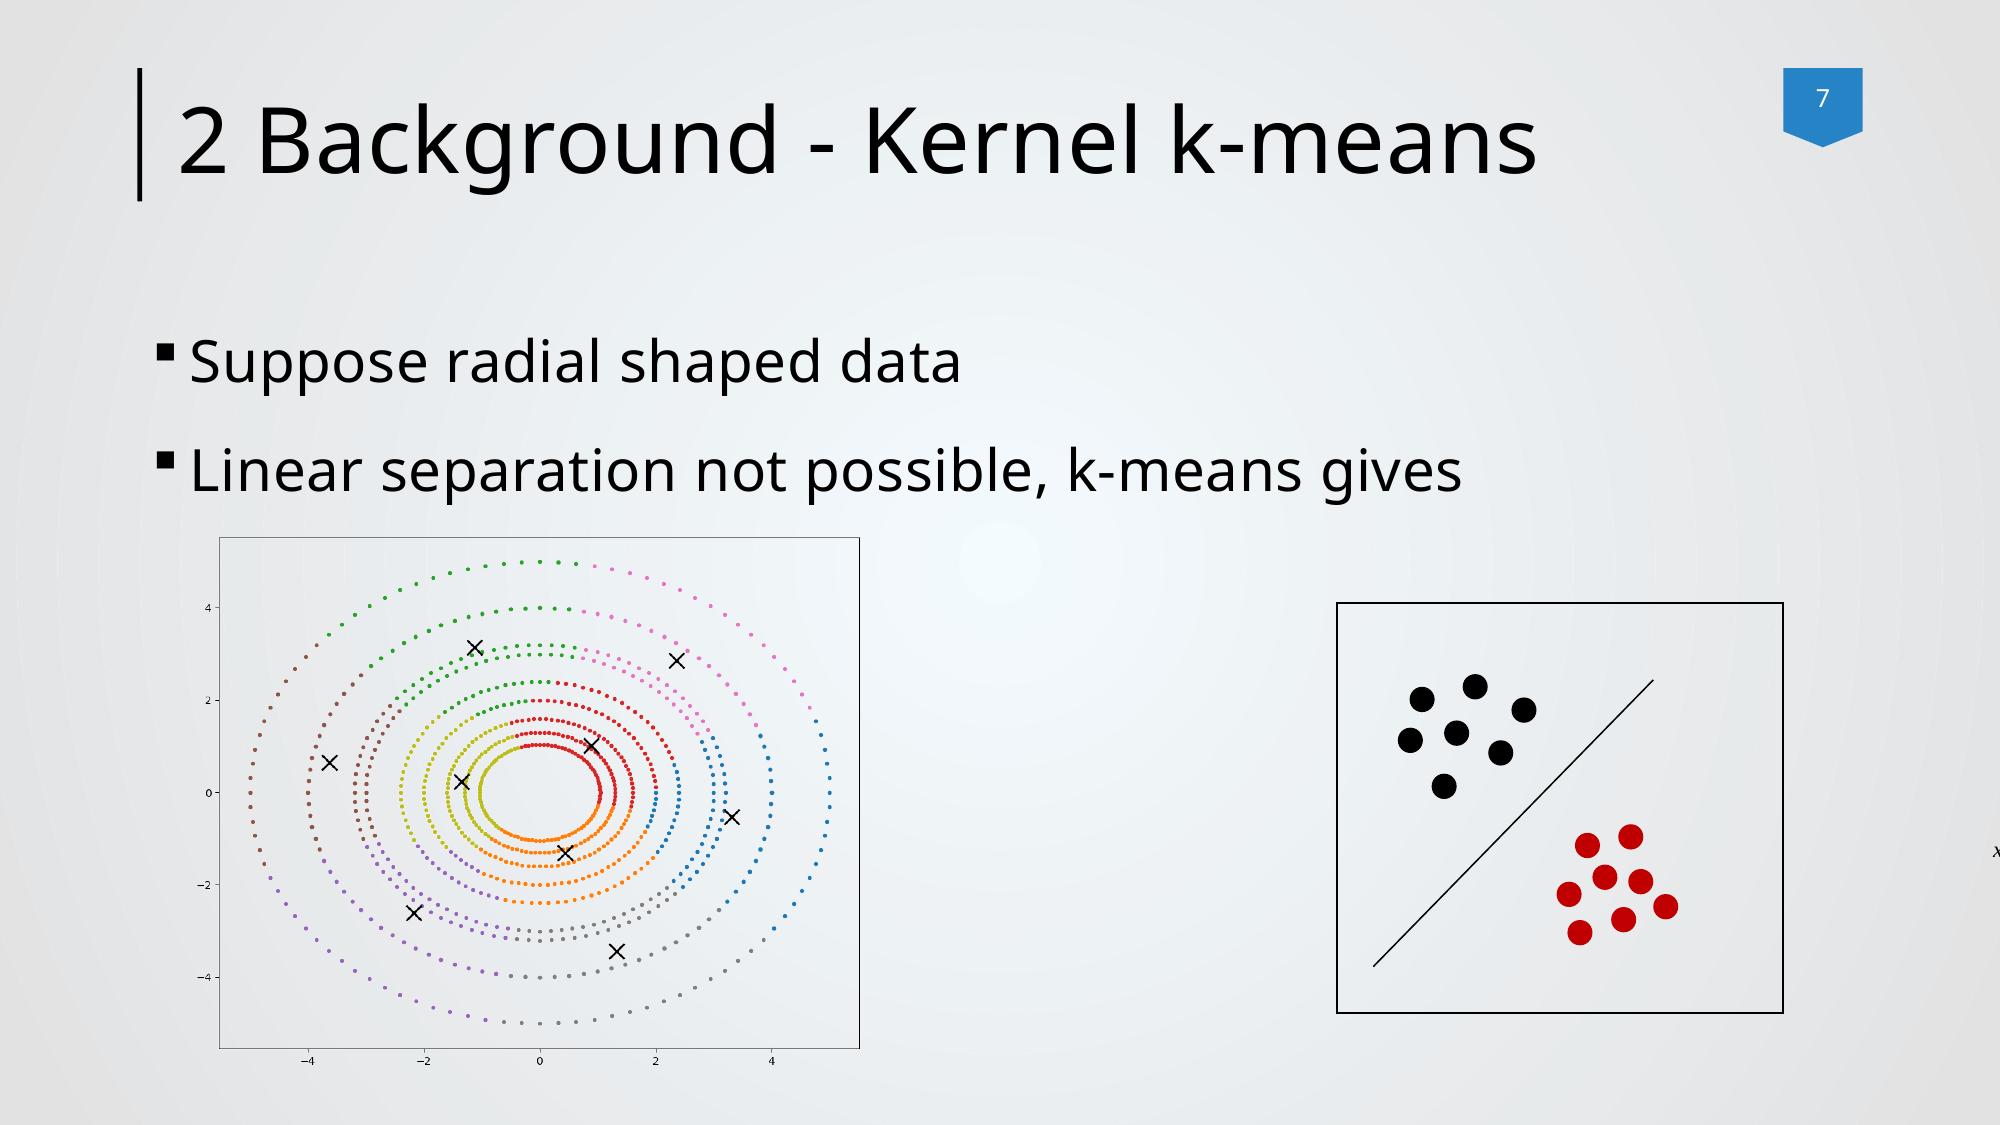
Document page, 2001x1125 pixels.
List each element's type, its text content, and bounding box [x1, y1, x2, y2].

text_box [1988, 834, 2000, 867]
list Suppose radial shaped data Linear separation not possible, k-means gives [137, 299, 1863, 1014]
title 2 Background - Kernel k-means [162, 68, 1784, 219]
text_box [1336, 603, 1784, 1014]
picture [196, 527, 868, 1072]
